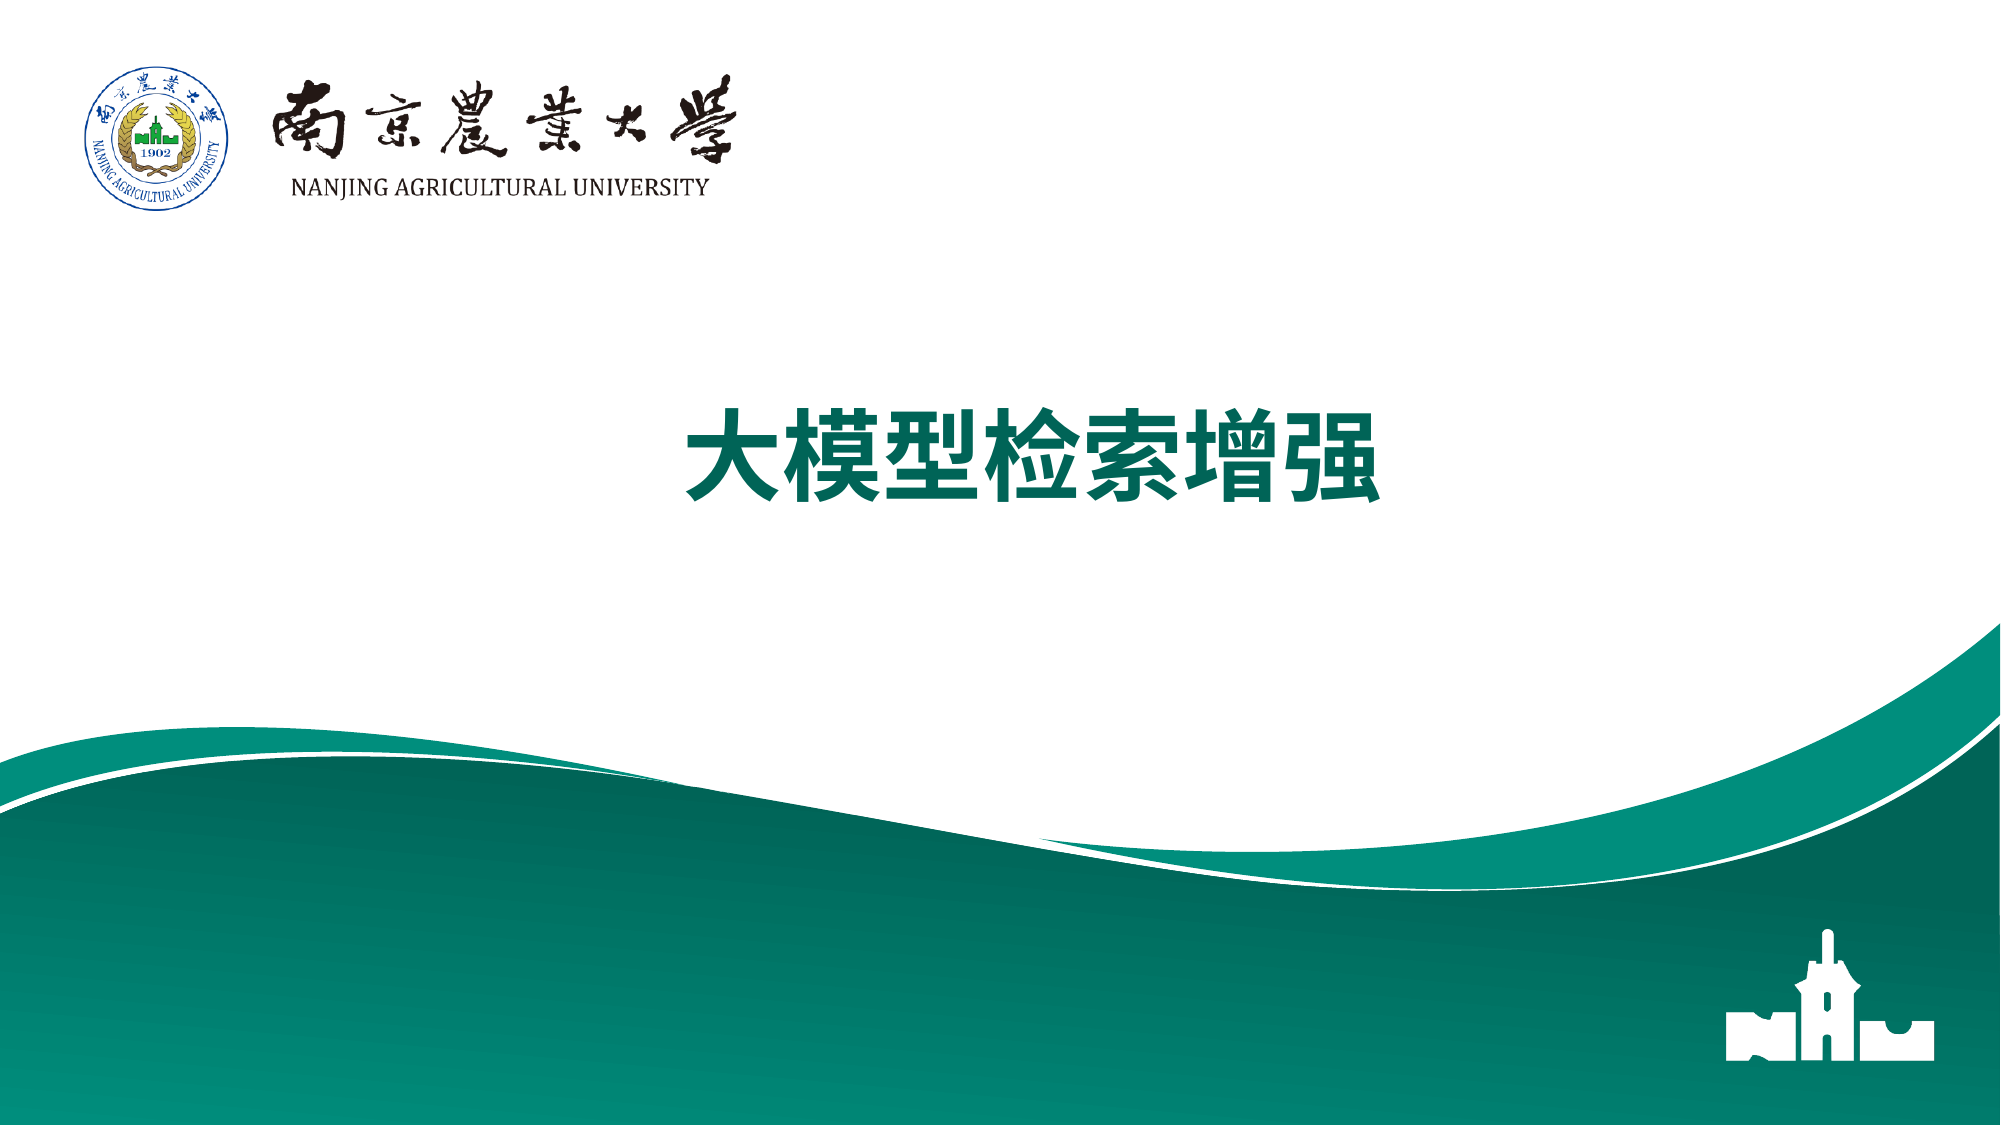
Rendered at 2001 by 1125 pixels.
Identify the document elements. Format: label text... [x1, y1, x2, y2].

picture [80, 54, 739, 217]
title 大模型检索增强 [667, 377, 1409, 514]
picture [1677, 908, 1974, 1075]
